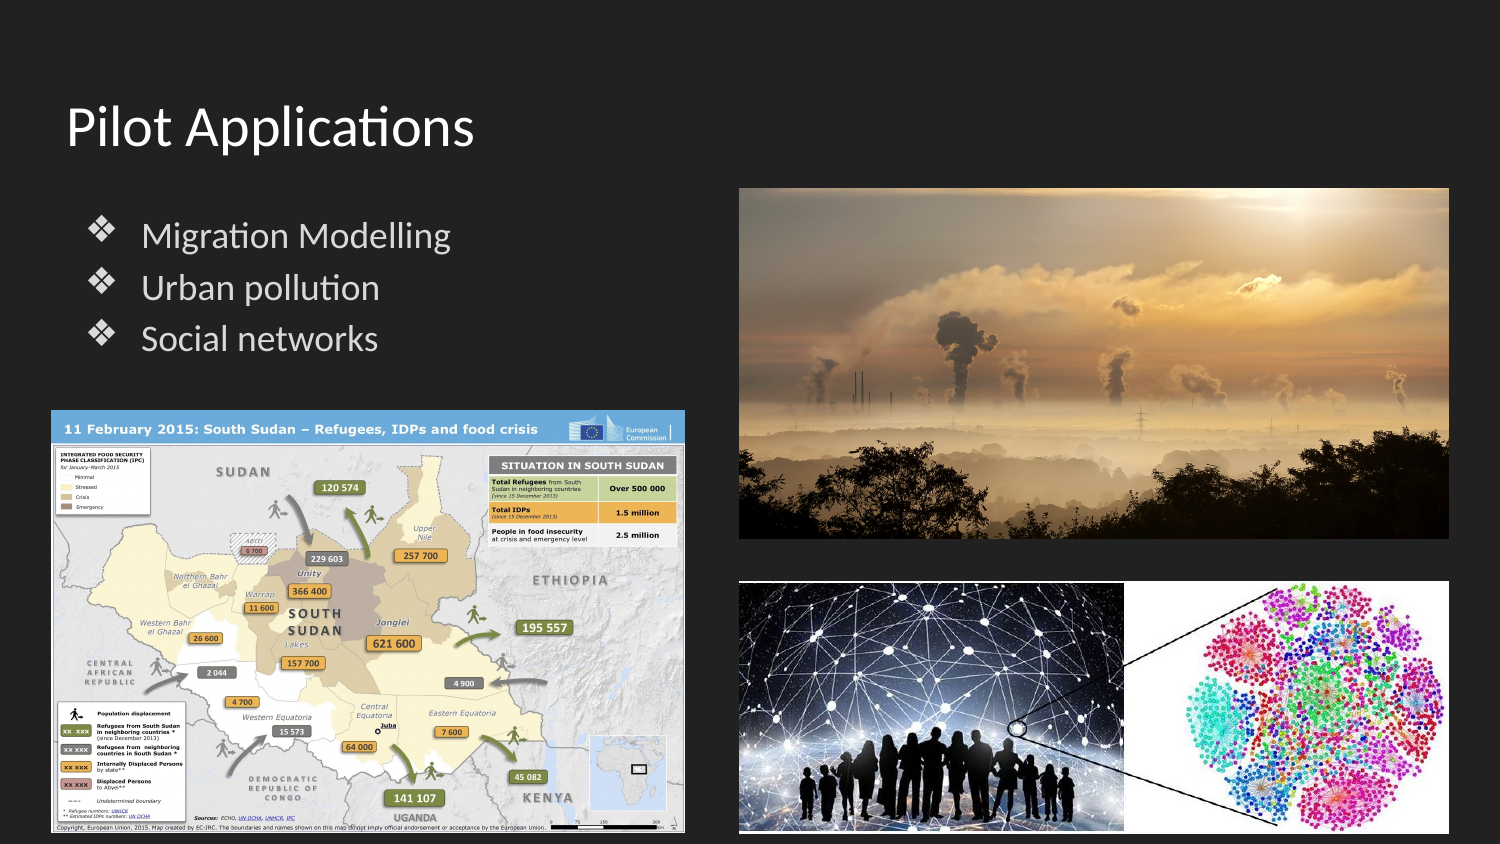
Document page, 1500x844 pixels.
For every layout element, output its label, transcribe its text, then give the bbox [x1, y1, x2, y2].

picture [739, 188, 1450, 539]
picture [739, 580, 1450, 834]
title Pilot Applications [51, 72, 1449, 167]
picture [50, 410, 685, 834]
list Migration Modelling Urban pollution Social networks [51, 189, 1449, 750]
